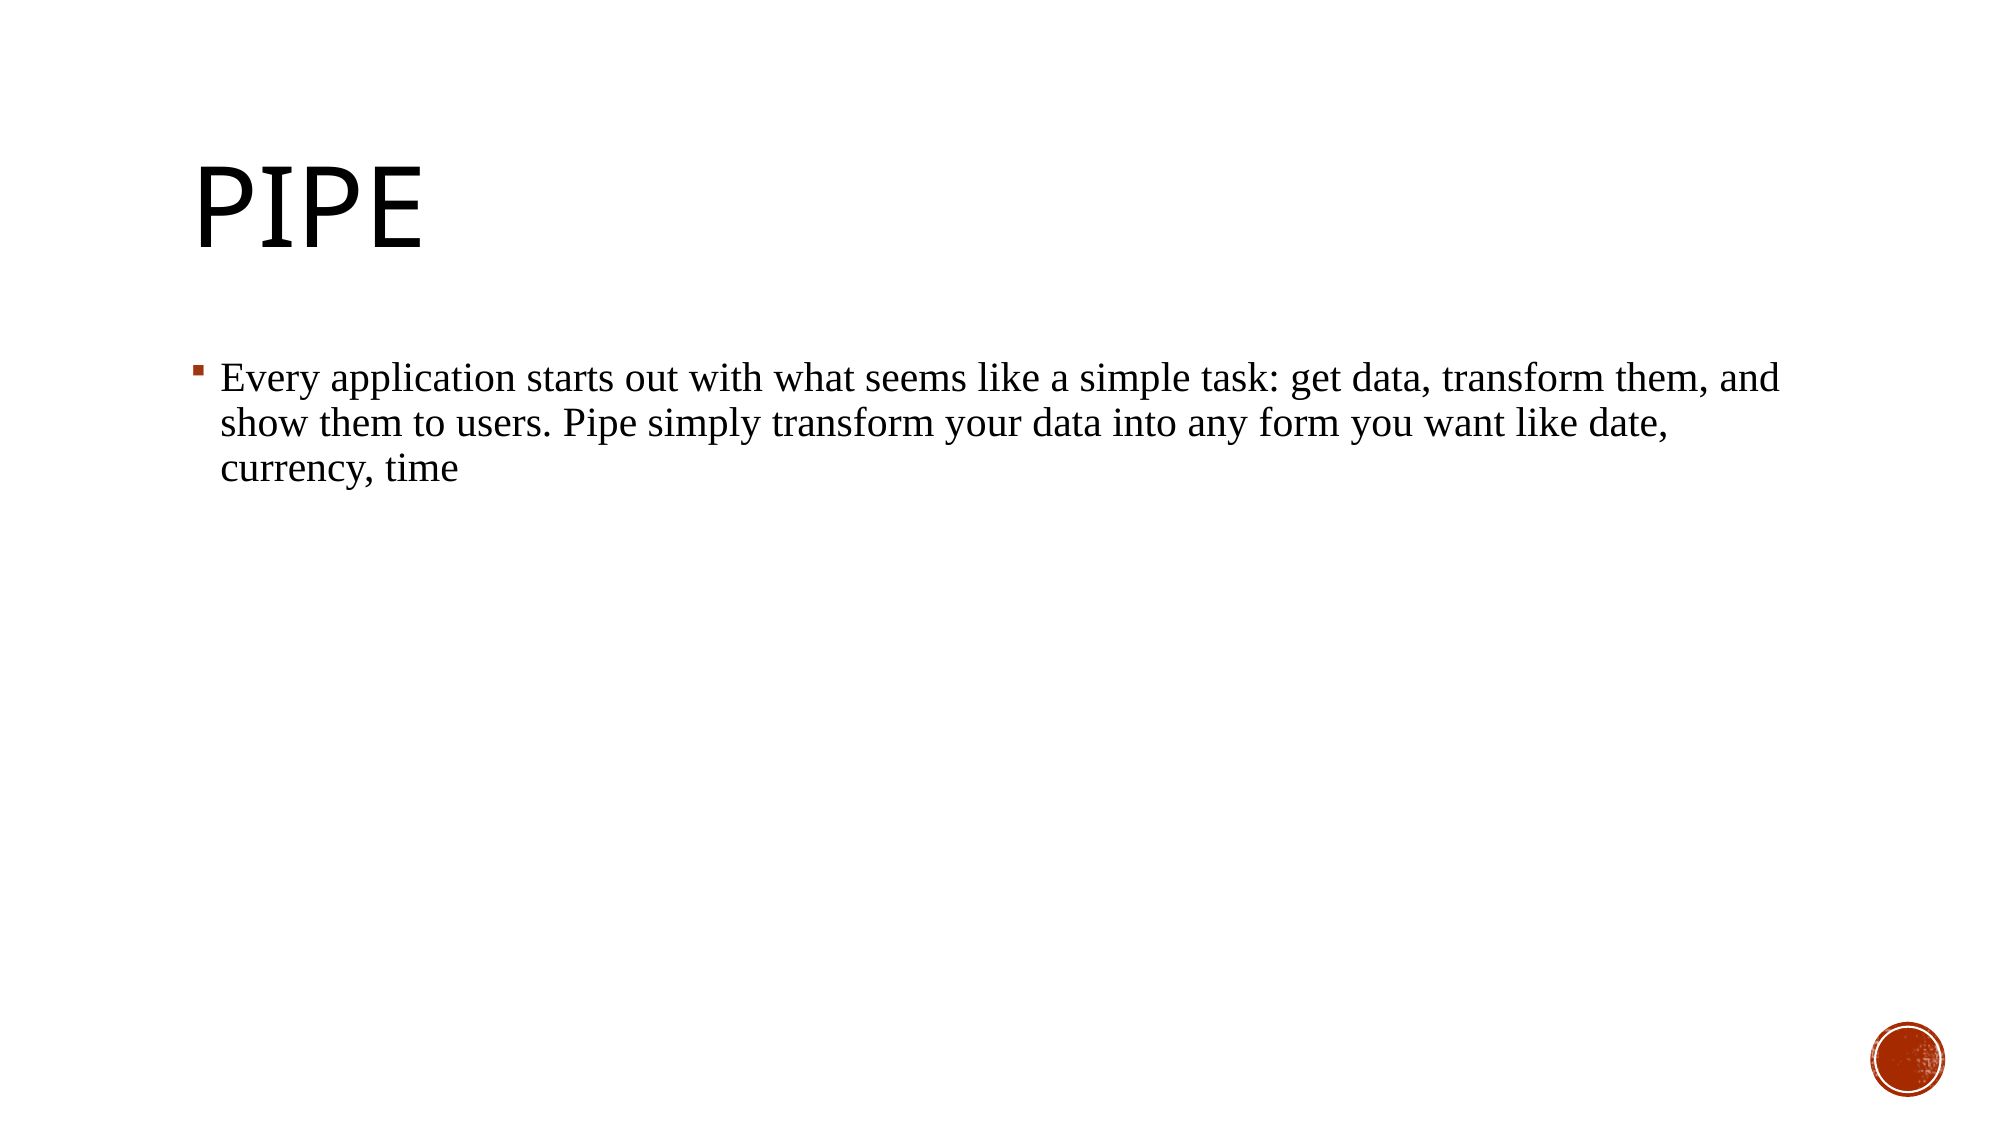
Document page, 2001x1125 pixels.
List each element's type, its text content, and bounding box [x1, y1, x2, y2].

list Every application starts out with what seems like a simple task: get data, transform them, and show them to users. Pipe simply transform your data into any form you want like date, currency, time [175, 348, 1826, 1013]
title PIPE [175, 79, 1826, 344]
